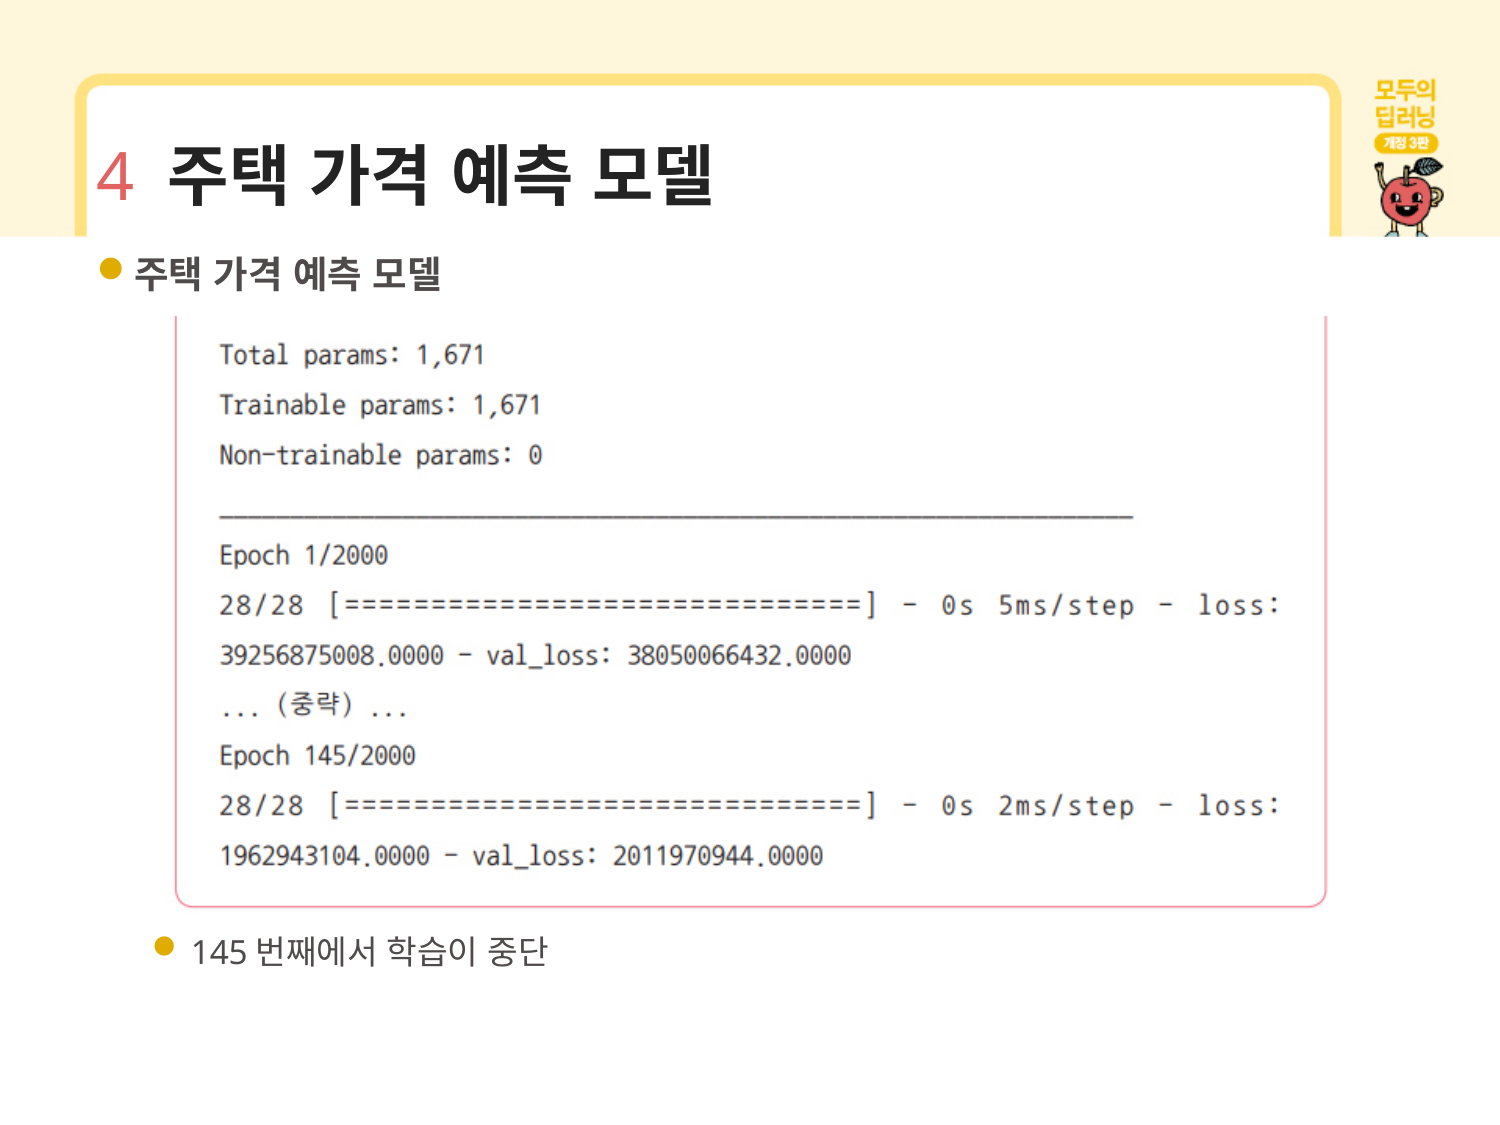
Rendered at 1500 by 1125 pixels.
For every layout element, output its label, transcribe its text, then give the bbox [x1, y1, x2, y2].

list 주택 가격 예측 모델 145번째에서 학습이 중단 [81, 239, 1412, 1054]
picture [0, 0, 1500, 1125]
title 4 주택 가격 예측 모델 [81, 90, 1412, 222]
